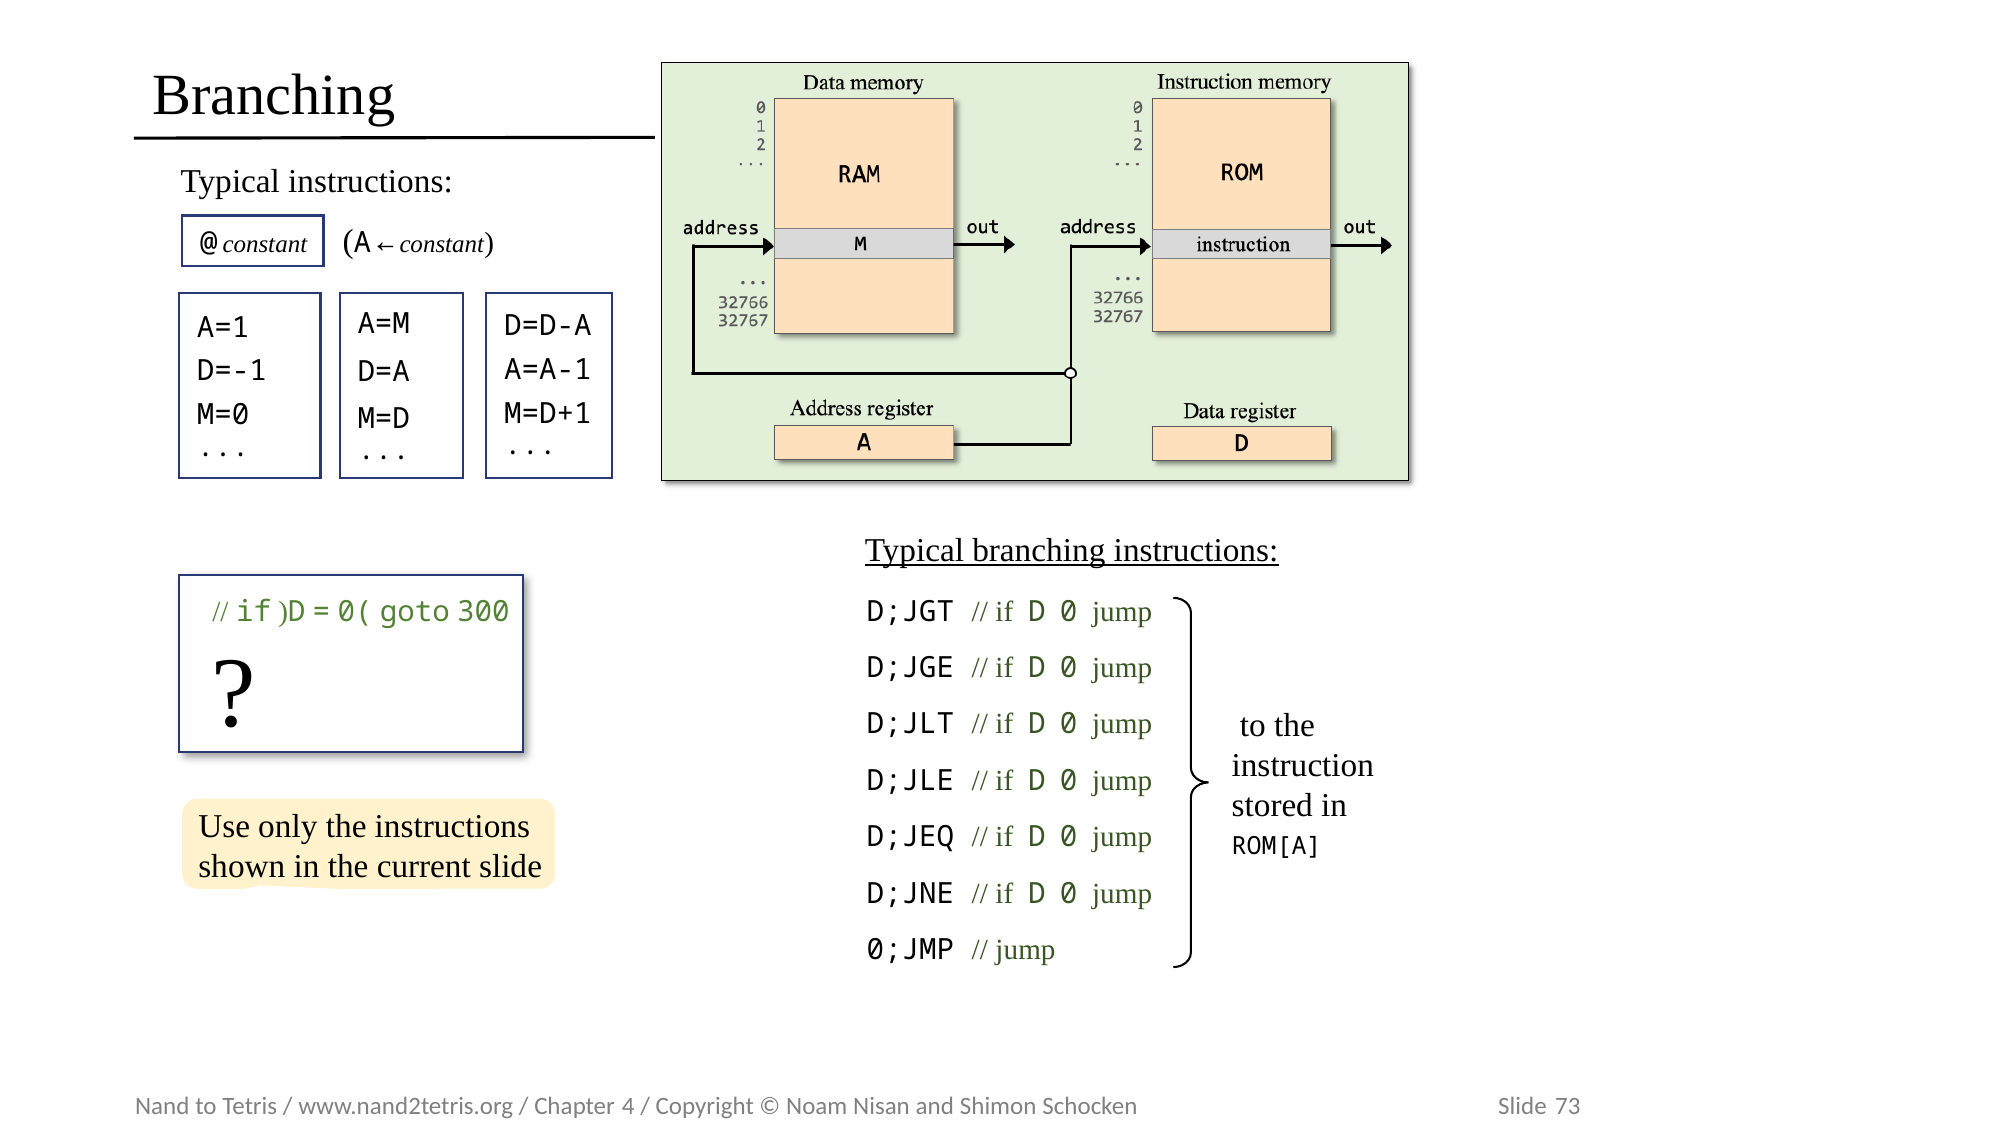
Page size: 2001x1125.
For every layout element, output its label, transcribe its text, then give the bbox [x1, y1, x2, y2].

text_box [179, 574, 555, 889]
title Branching [137, 48, 1417, 144]
text_box [1173, 597, 1209, 968]
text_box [165, 152, 671, 478]
picture [655, 57, 1422, 495]
text_box to the instruction stored in ROM[A] [1216, 696, 1450, 867]
text_box Typical branching instructions: [850, 521, 1337, 576]
